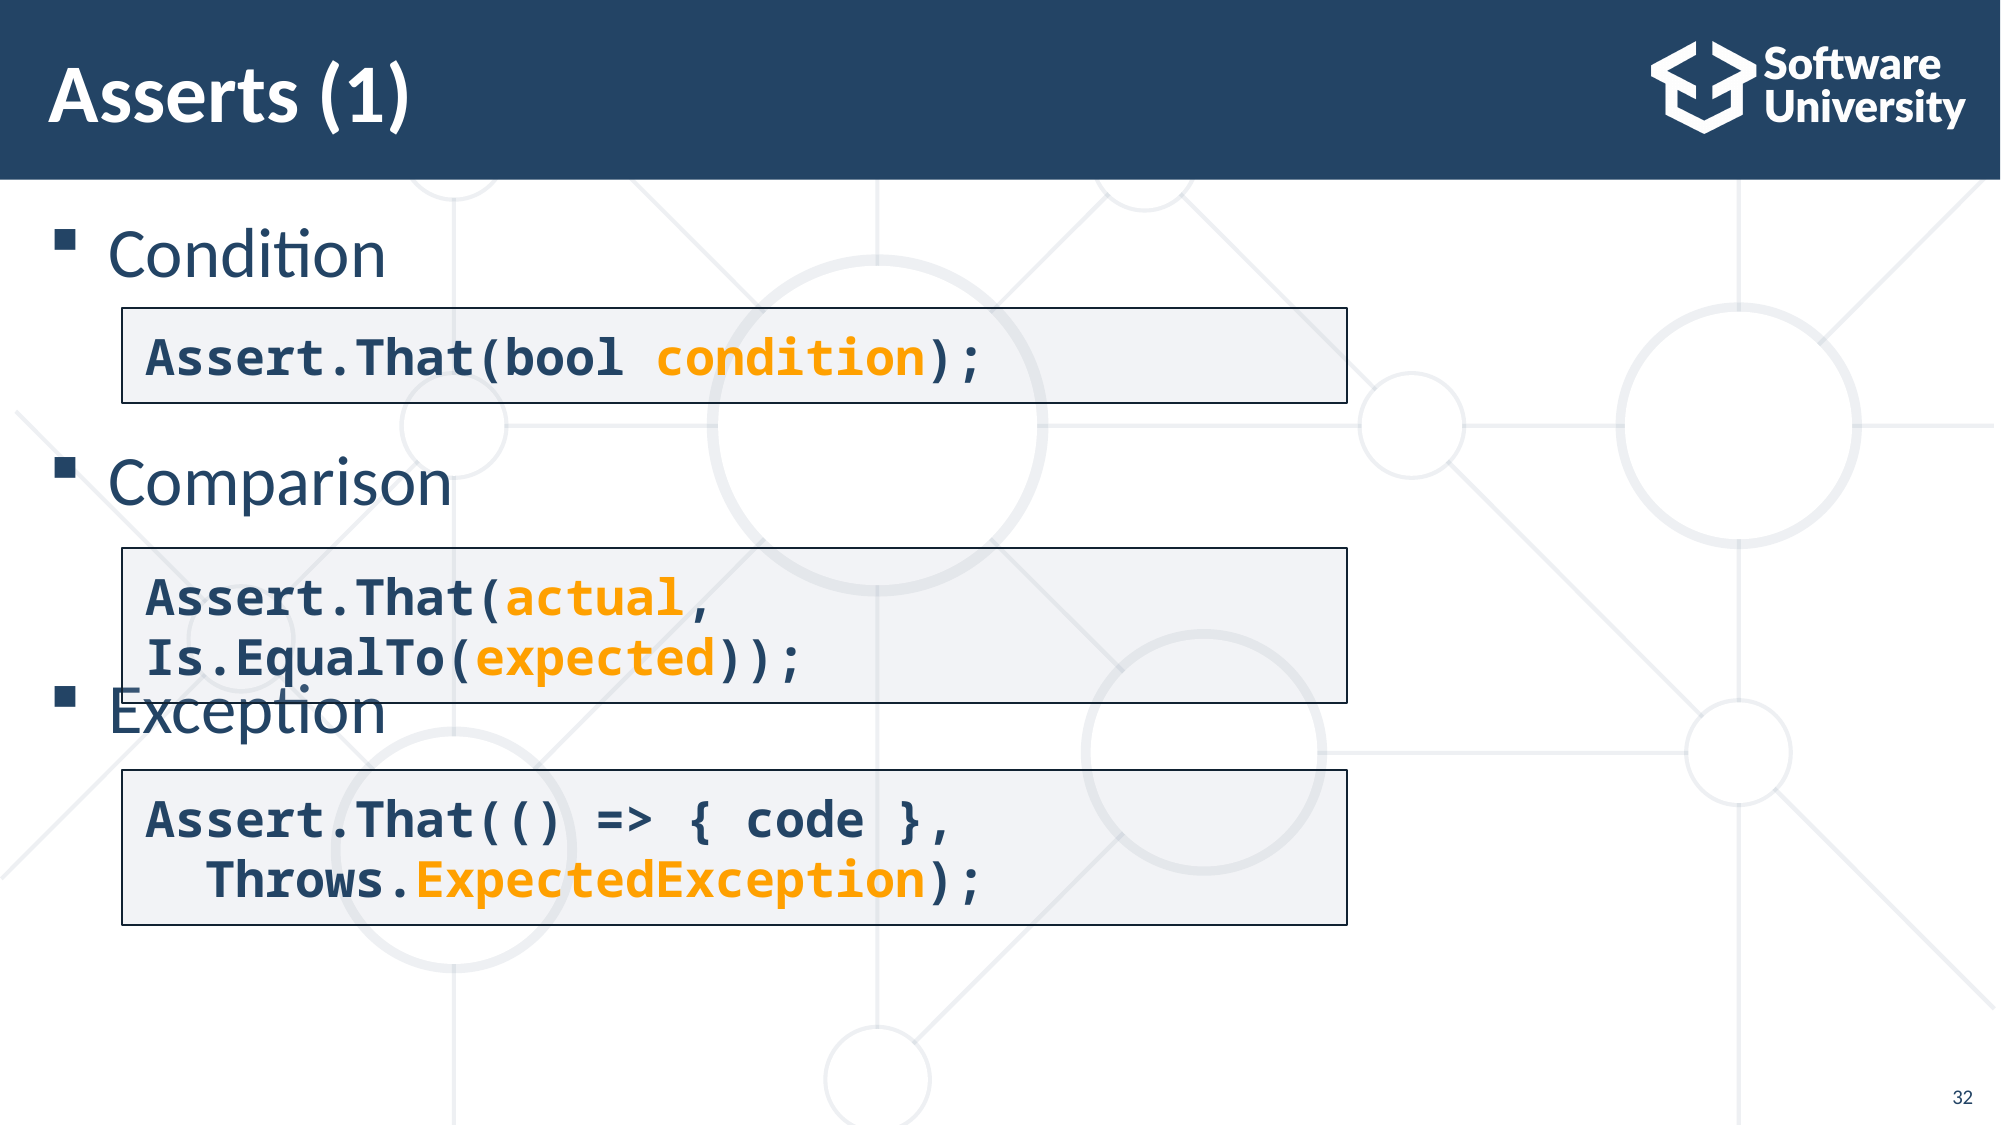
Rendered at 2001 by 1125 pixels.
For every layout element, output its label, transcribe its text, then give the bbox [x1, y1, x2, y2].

picture [1651, 41, 1966, 134]
text_box Assert.That(bool condition); [121, 307, 1347, 403]
list Condition Comparison Exception [31, 196, 1970, 1104]
text_box Assert.That(actual, Is.EqualTo(expected)); [121, 548, 1347, 704]
title Asserts (1) [31, 16, 1625, 162]
slide_number 32 [1927, 1067, 1989, 1117]
text_box Assert.That(() => { code }, Throws.ExpectedException); [121, 770, 1347, 926]
